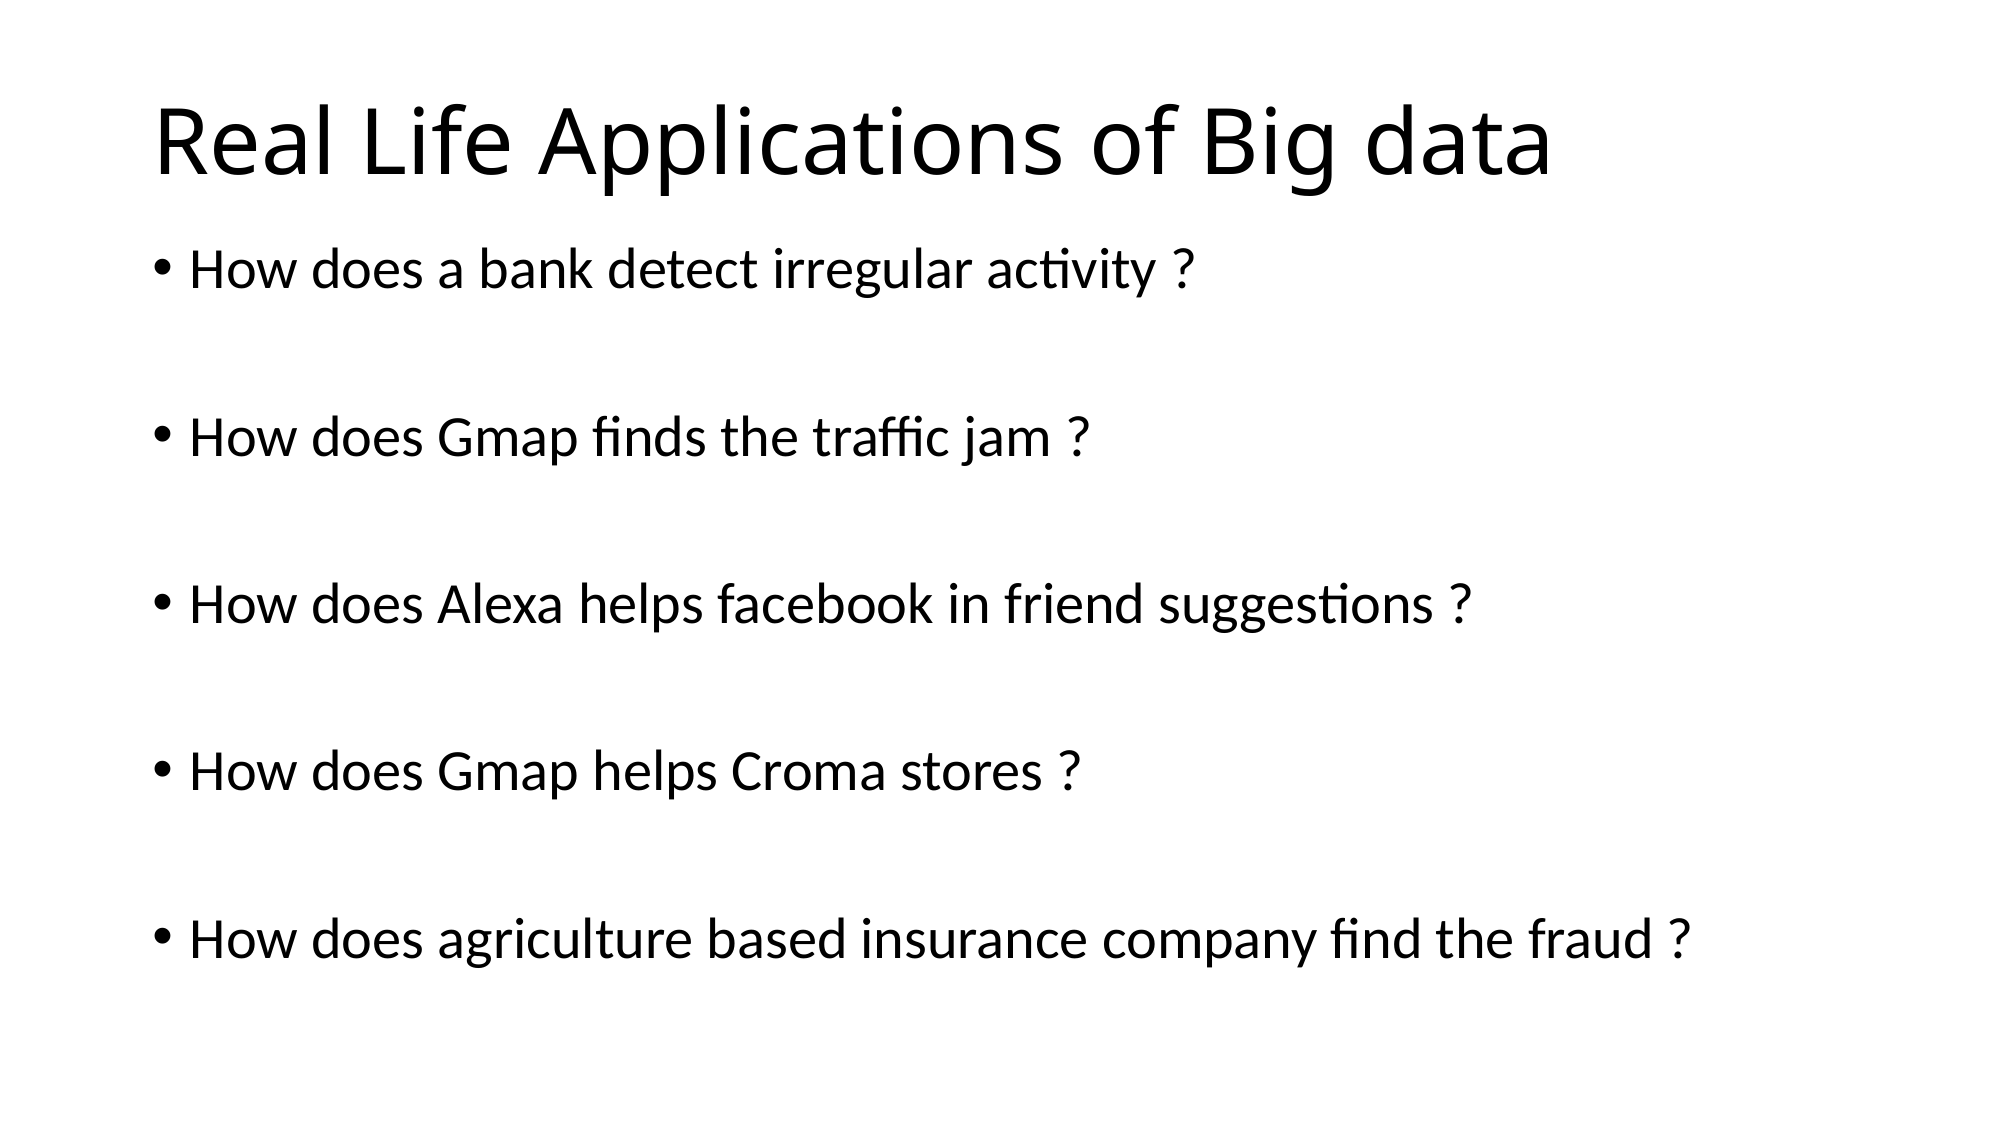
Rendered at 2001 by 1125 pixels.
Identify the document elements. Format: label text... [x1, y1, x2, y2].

list How does a bank detect irregular activity ? How does Gmap finds the traffic jam ? How does Alexa helps facebook in friend suggestions ? How does Gmap helps Croma stores ? How does agriculture based insurance company find the fraud ? [137, 230, 1863, 1014]
title Real Life Applications of Big data [137, 59, 1863, 230]
